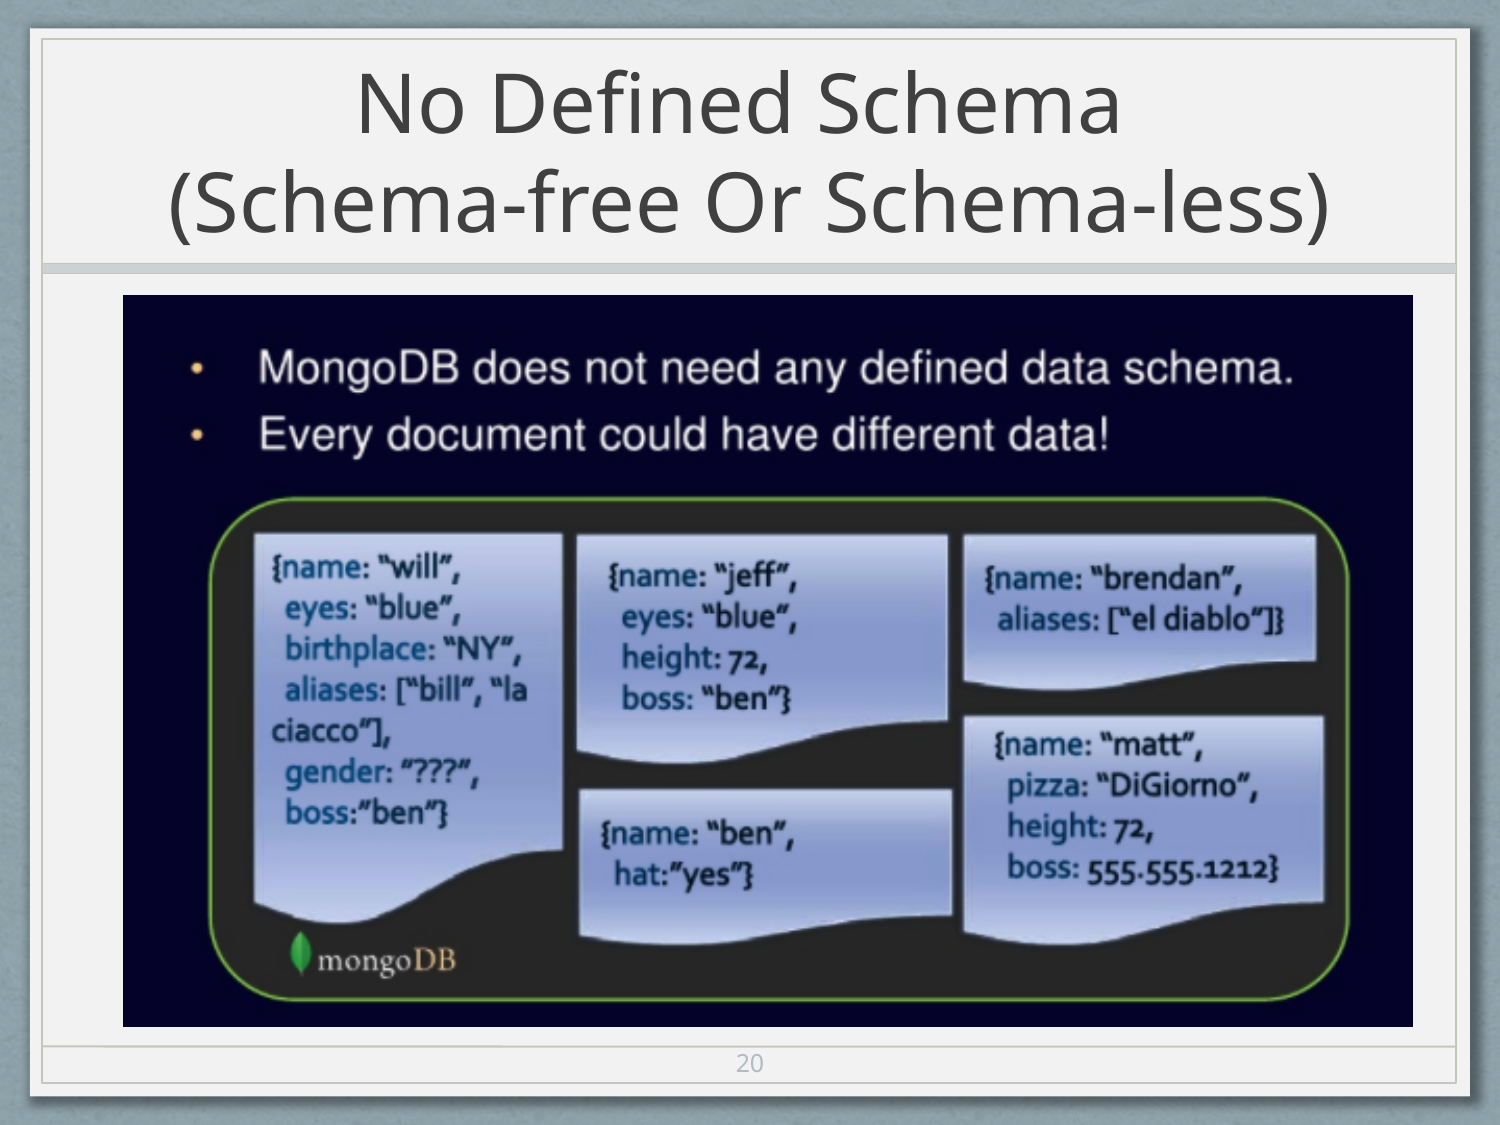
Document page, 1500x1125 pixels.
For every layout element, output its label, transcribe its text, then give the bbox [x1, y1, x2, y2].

title No Defined Schema (Schema-free Or Schema-less) [147, 40, 1353, 260]
slide_number 20 [687, 1042, 813, 1088]
picture [122, 294, 1414, 1028]
